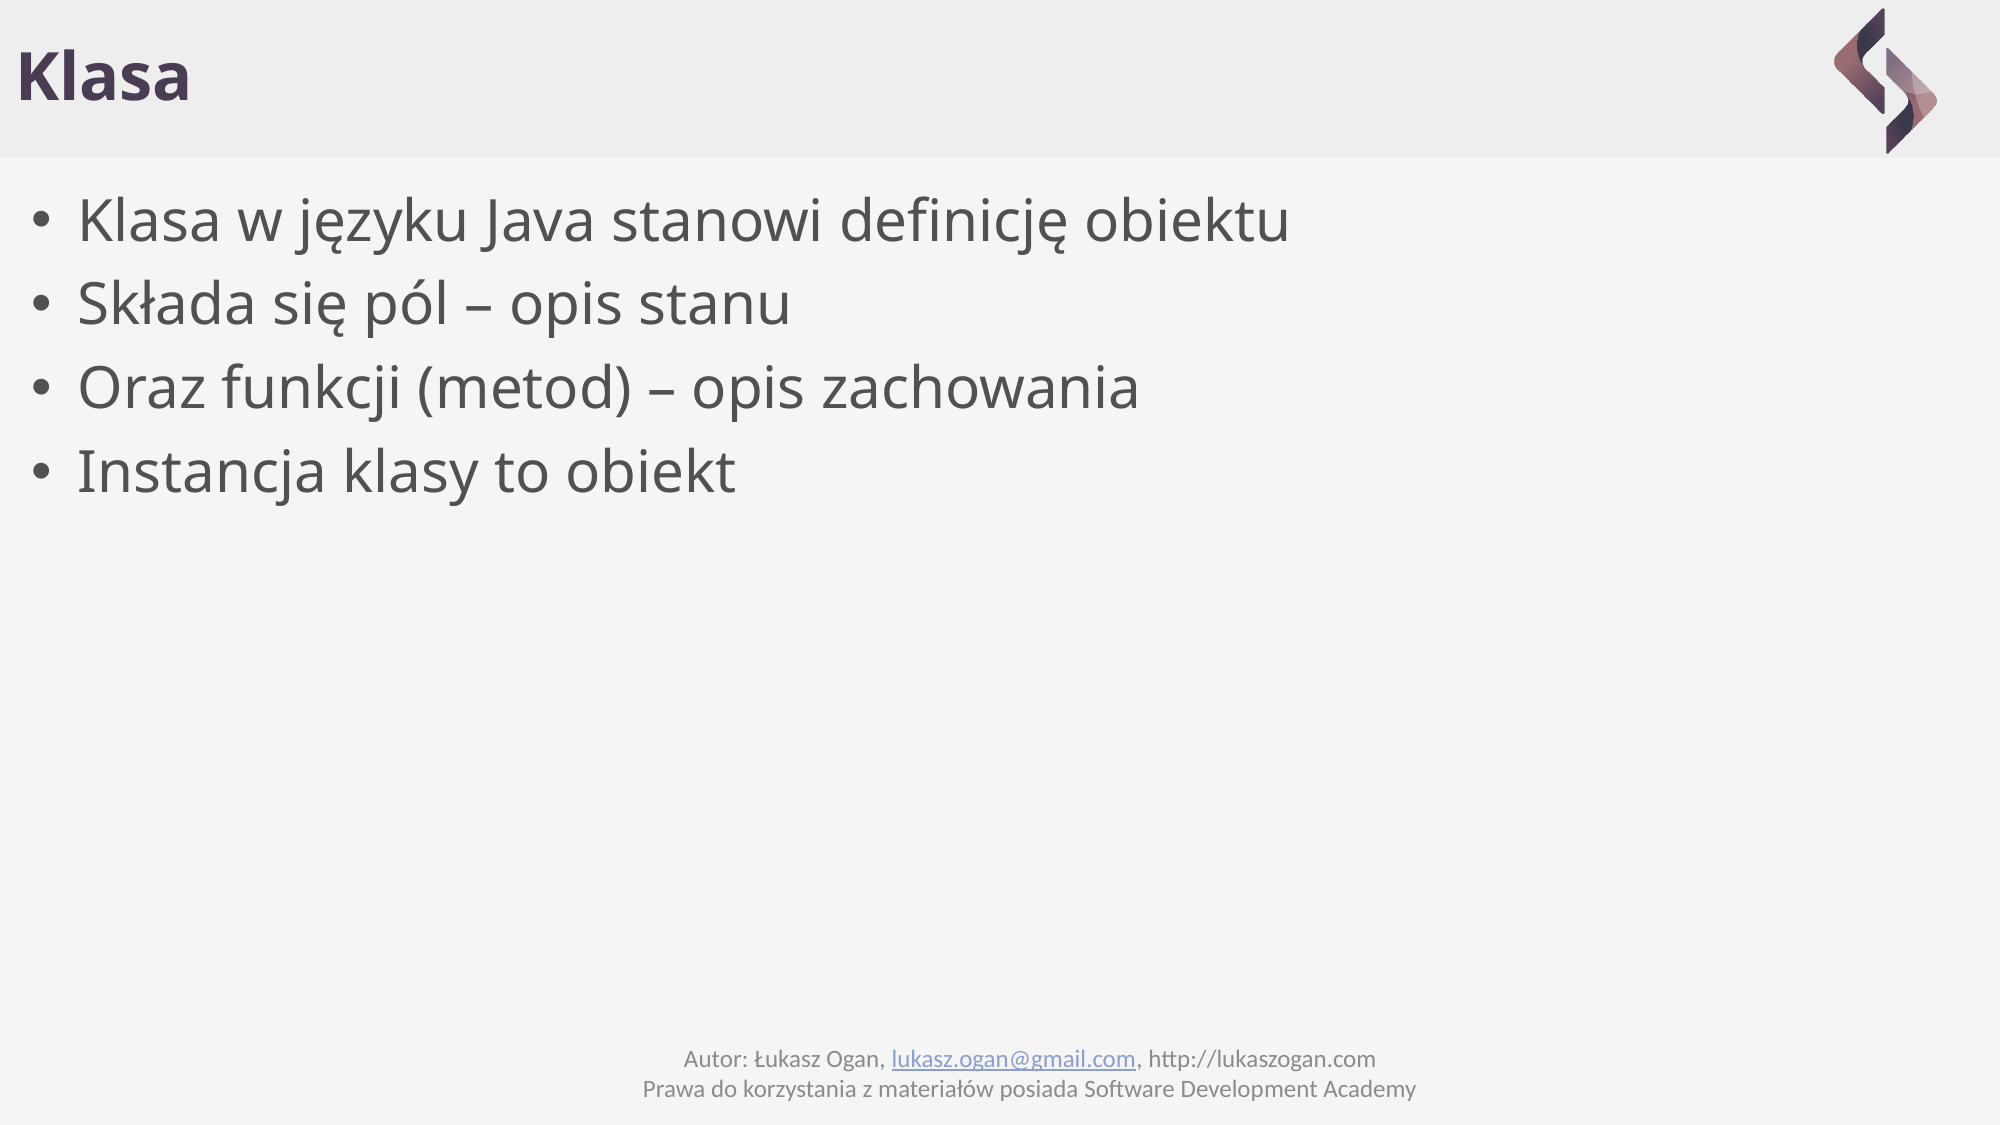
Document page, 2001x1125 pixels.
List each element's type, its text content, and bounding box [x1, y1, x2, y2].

title Klasa [0, 0, 1788, 158]
list Klasa w języku Java stanowi definicję obiektu Składa się pól – opis stanu Oraz funkcji (metod) – opis zachowania Instancja klasy to obiekt [16, 183, 1863, 1030]
picture [1787, 0, 2001, 166]
footer Autor: Łukasz Ogan, lukasz.ogan@gmail.com, http://lukaszogan.com Prawa do korzystania z materiałów posiada Software Development Academy [556, 1042, 1505, 1103]
